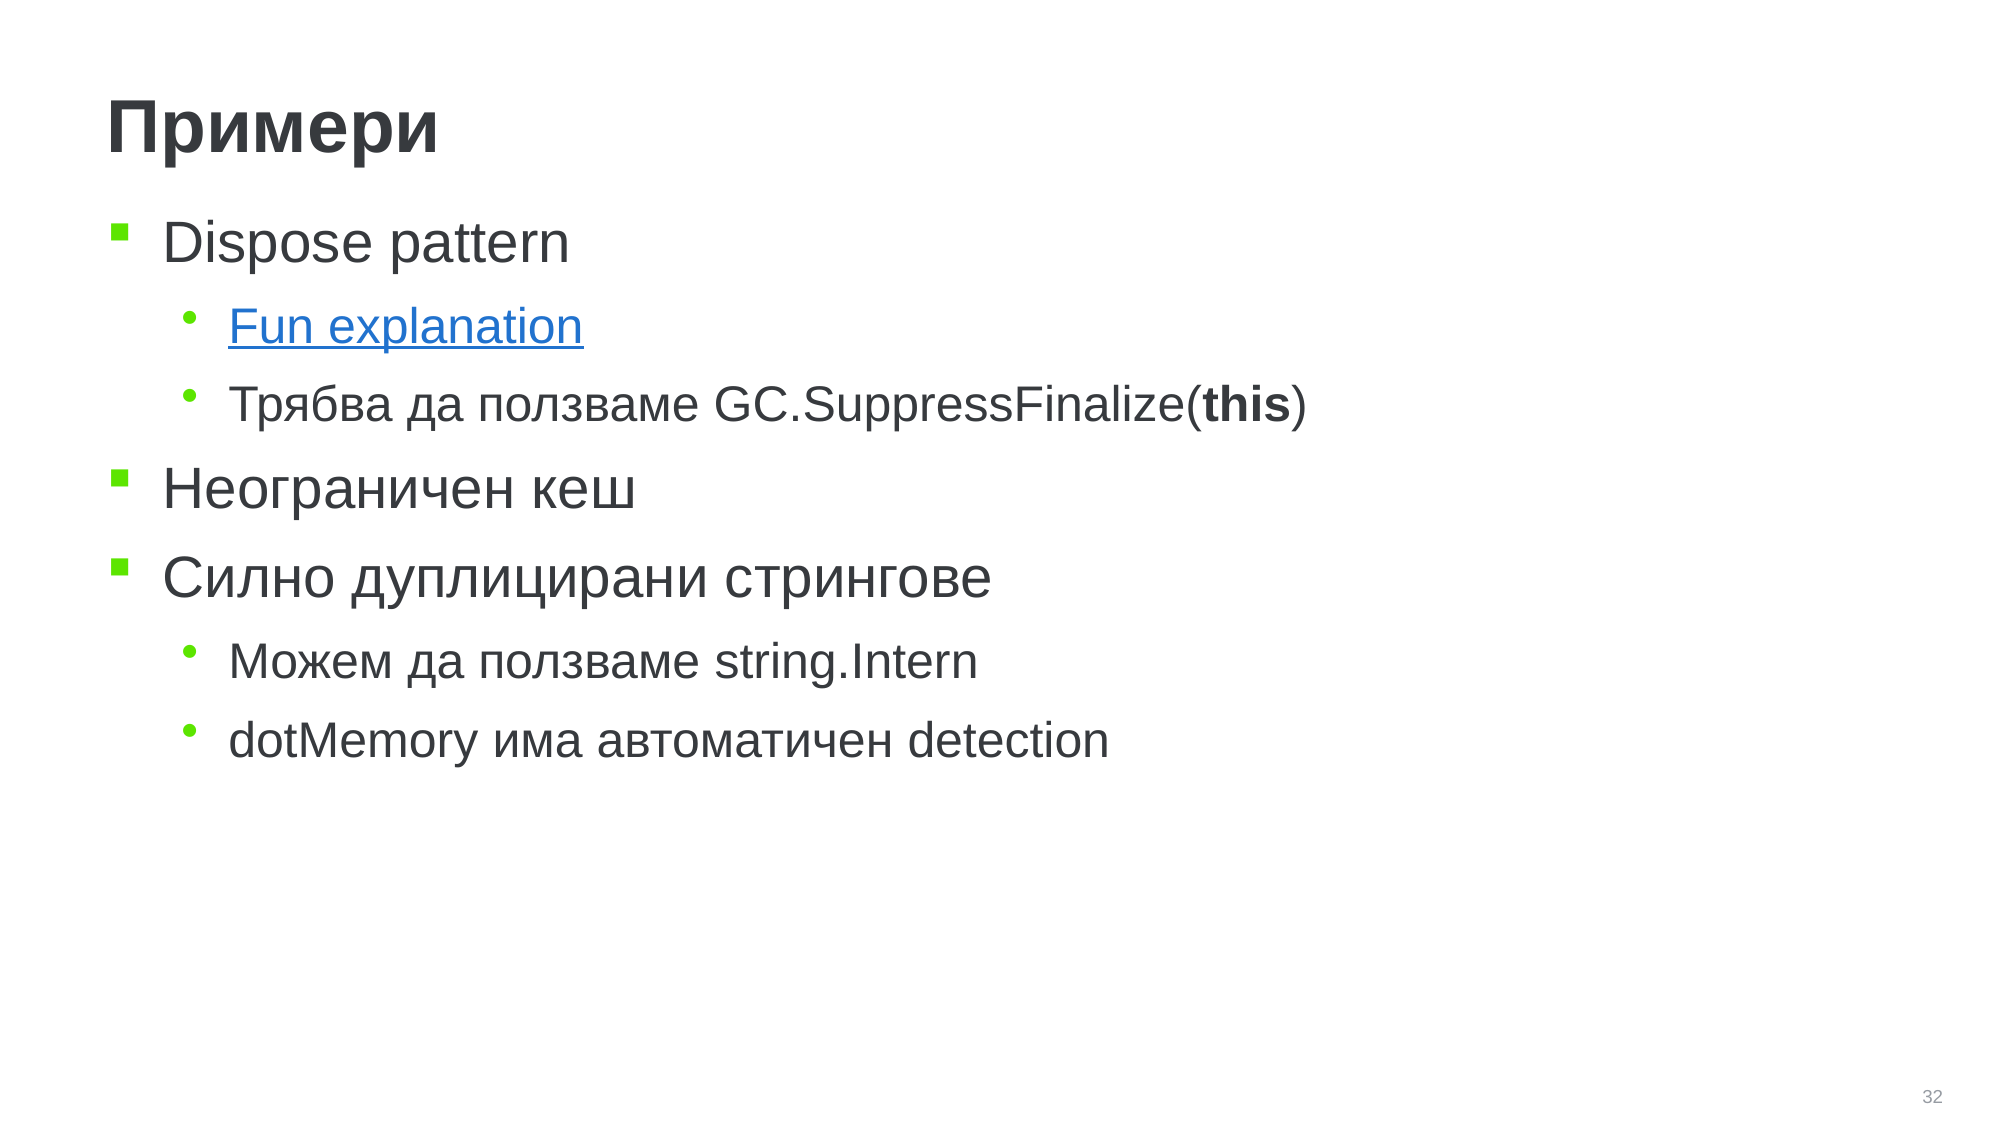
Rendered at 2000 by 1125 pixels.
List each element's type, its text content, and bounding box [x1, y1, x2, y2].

list Dispose pattern Fun explanation Трябва да ползваме GC.SuppressFinalize(this) Неограничен кеш Силно дуплицирани стрингове Можем да ползваме string.Intern dotMemory има автоматичен detection [91, 196, 1888, 1046]
title Примери [91, 80, 1888, 177]
